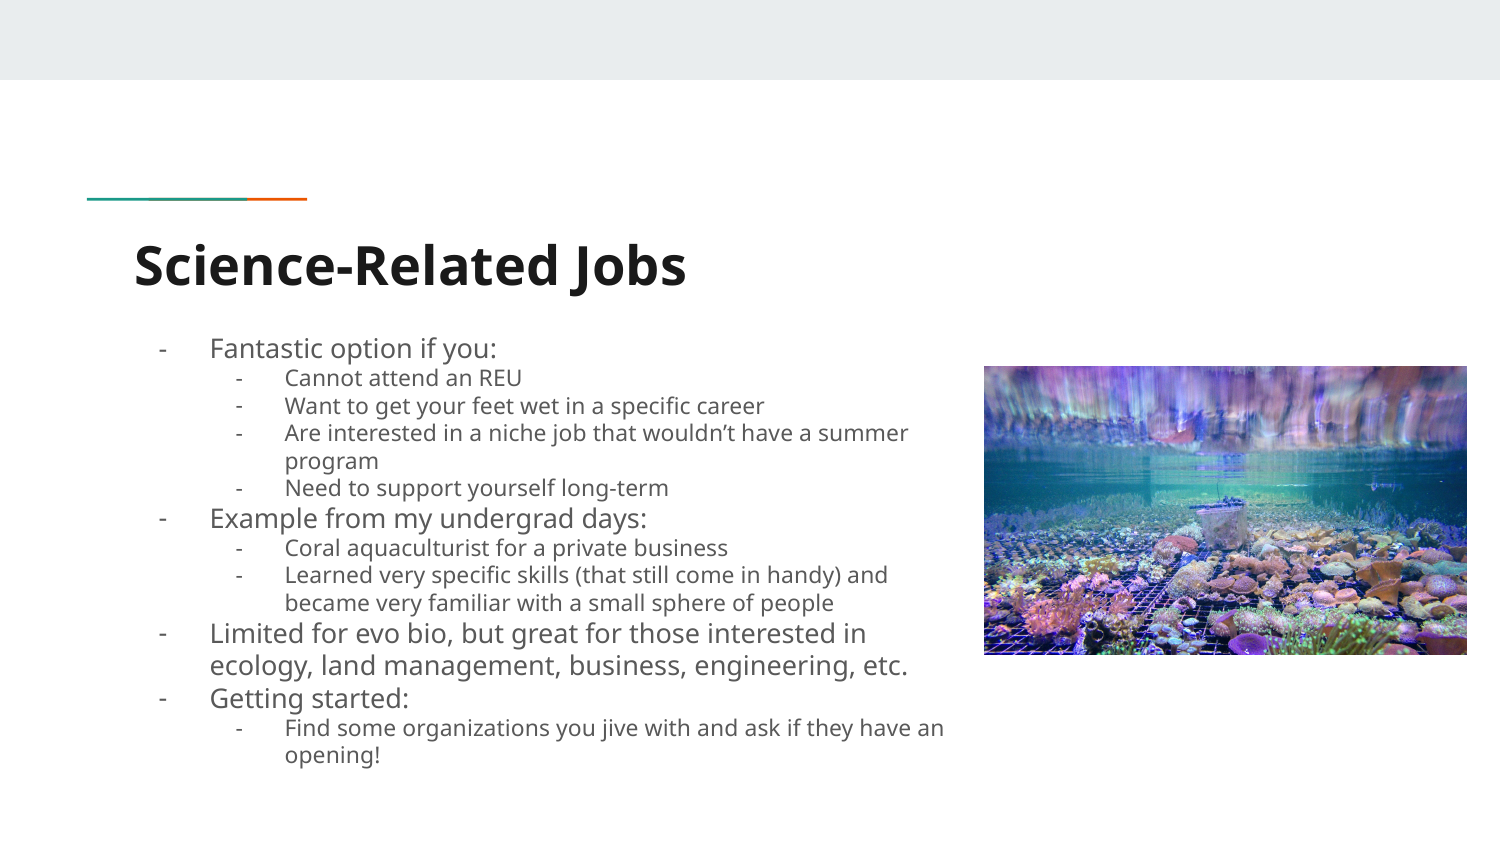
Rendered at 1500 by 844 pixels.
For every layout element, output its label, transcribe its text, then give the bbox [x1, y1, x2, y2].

picture [984, 365, 1467, 655]
list Fantastic option if you: Cannot attend an REU Want to get your feet wet in a specific career Are interested in a niche job that wouldn’t have a summer program Need to support yourself long-term Example from my undergrad days: Coral aquaculturist for a private business Learned very specific skills (that still come in handy) and became very familiar with a small sphere of people Limited for evo bio, but great for those interested in ecology, land management, business, engineering, etc. Getting started: Find some organizations you jive with and ask if they have an opening! [119, 316, 985, 782]
picture [984, 499, 989, 507]
title Science-Related Jobs [119, 216, 1381, 305]
